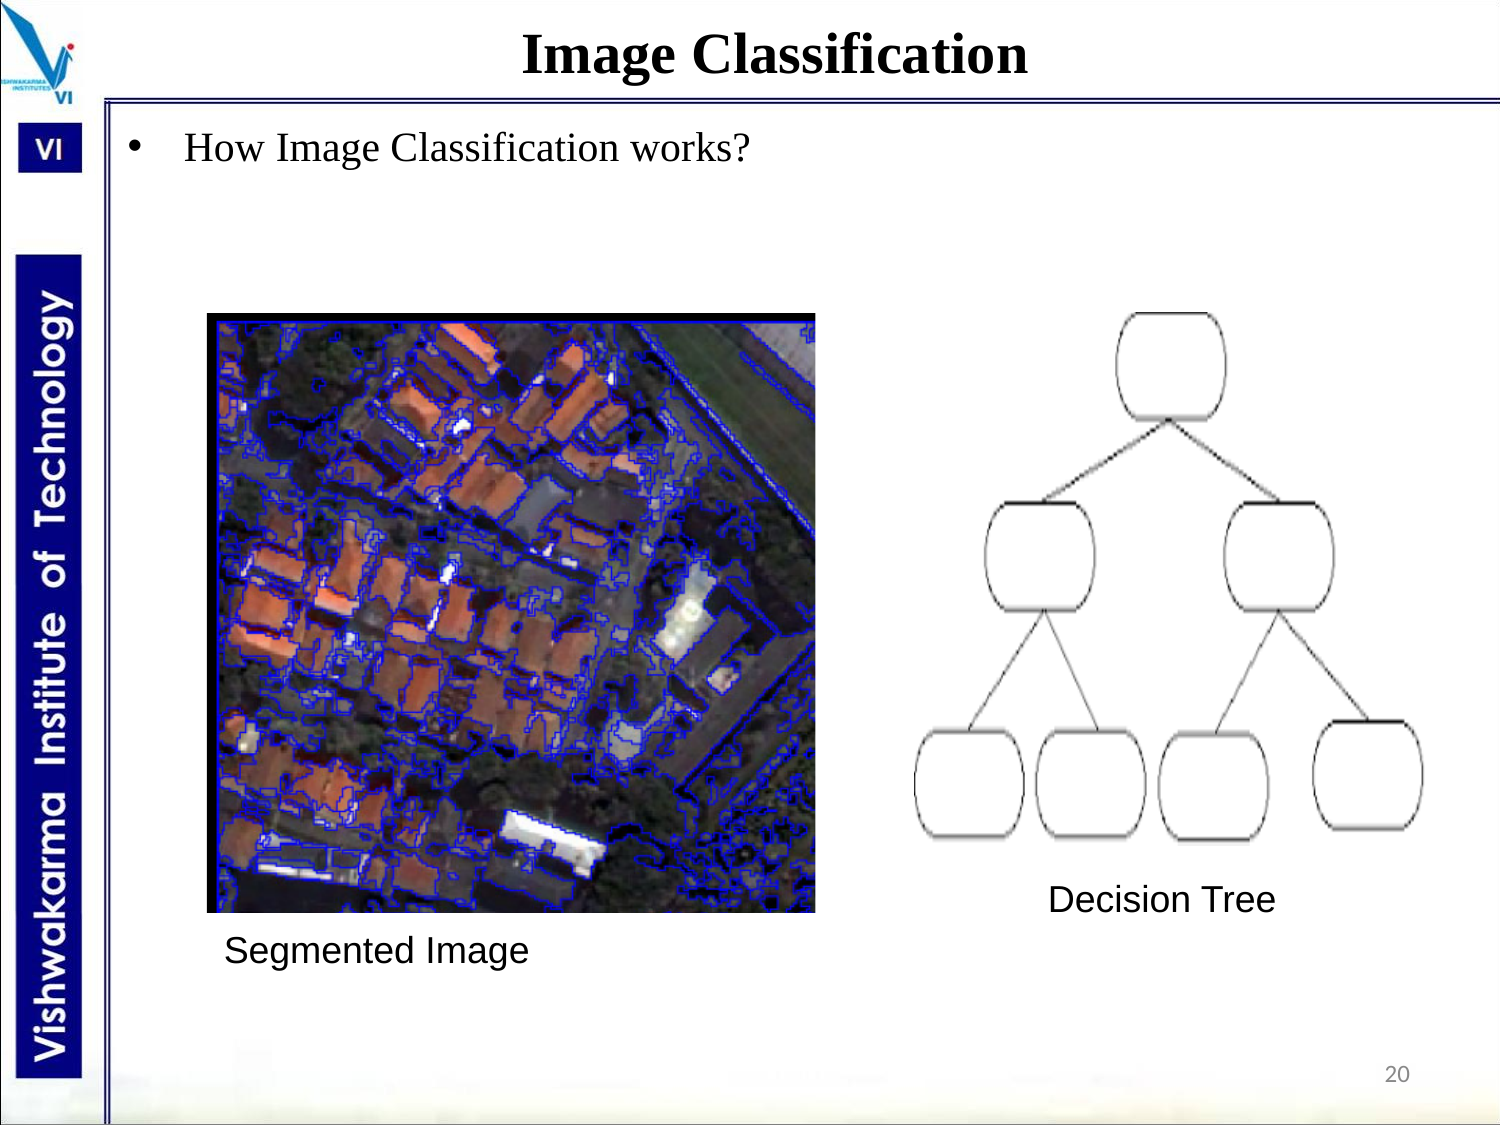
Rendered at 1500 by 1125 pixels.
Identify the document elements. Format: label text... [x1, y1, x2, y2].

picture [0, 0, 1500, 1125]
list How Image Classification works? [112, 112, 1463, 855]
slide_number 20 [1074, 1042, 1425, 1103]
text_box Segmented Image [208, 920, 545, 979]
title Image Classification [99, 0, 1450, 100]
text_box Decision Tree [1033, 867, 1292, 928]
